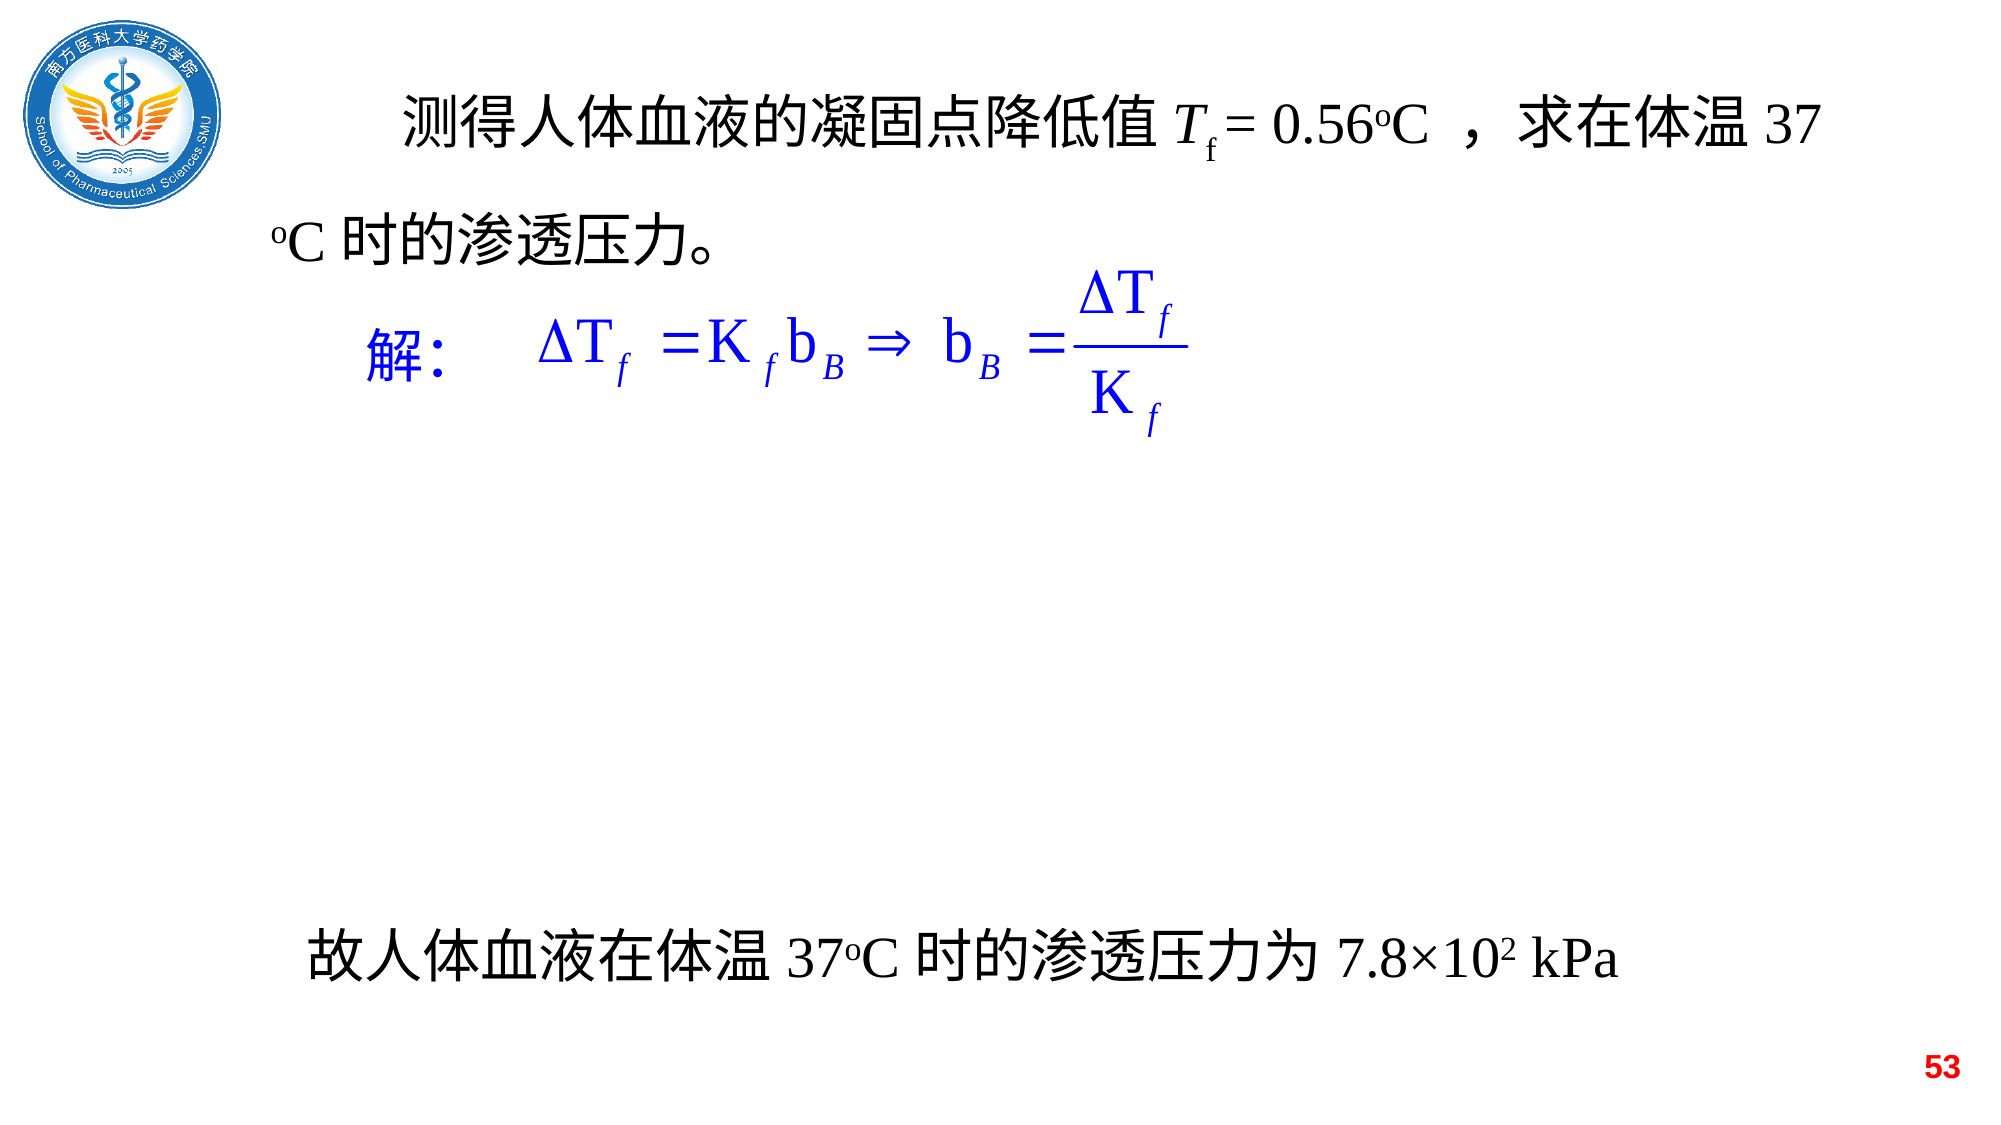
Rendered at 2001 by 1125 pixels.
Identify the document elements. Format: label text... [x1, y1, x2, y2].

slide_number 53 [1509, 1034, 1977, 1095]
text_box 测得人体血液的凝固点降低值Tf = 0.56oC ，求在体温37 oC时的渗透压力。 [255, 36, 1839, 281]
picture [23, 20, 221, 209]
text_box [286, 248, 1870, 992]
